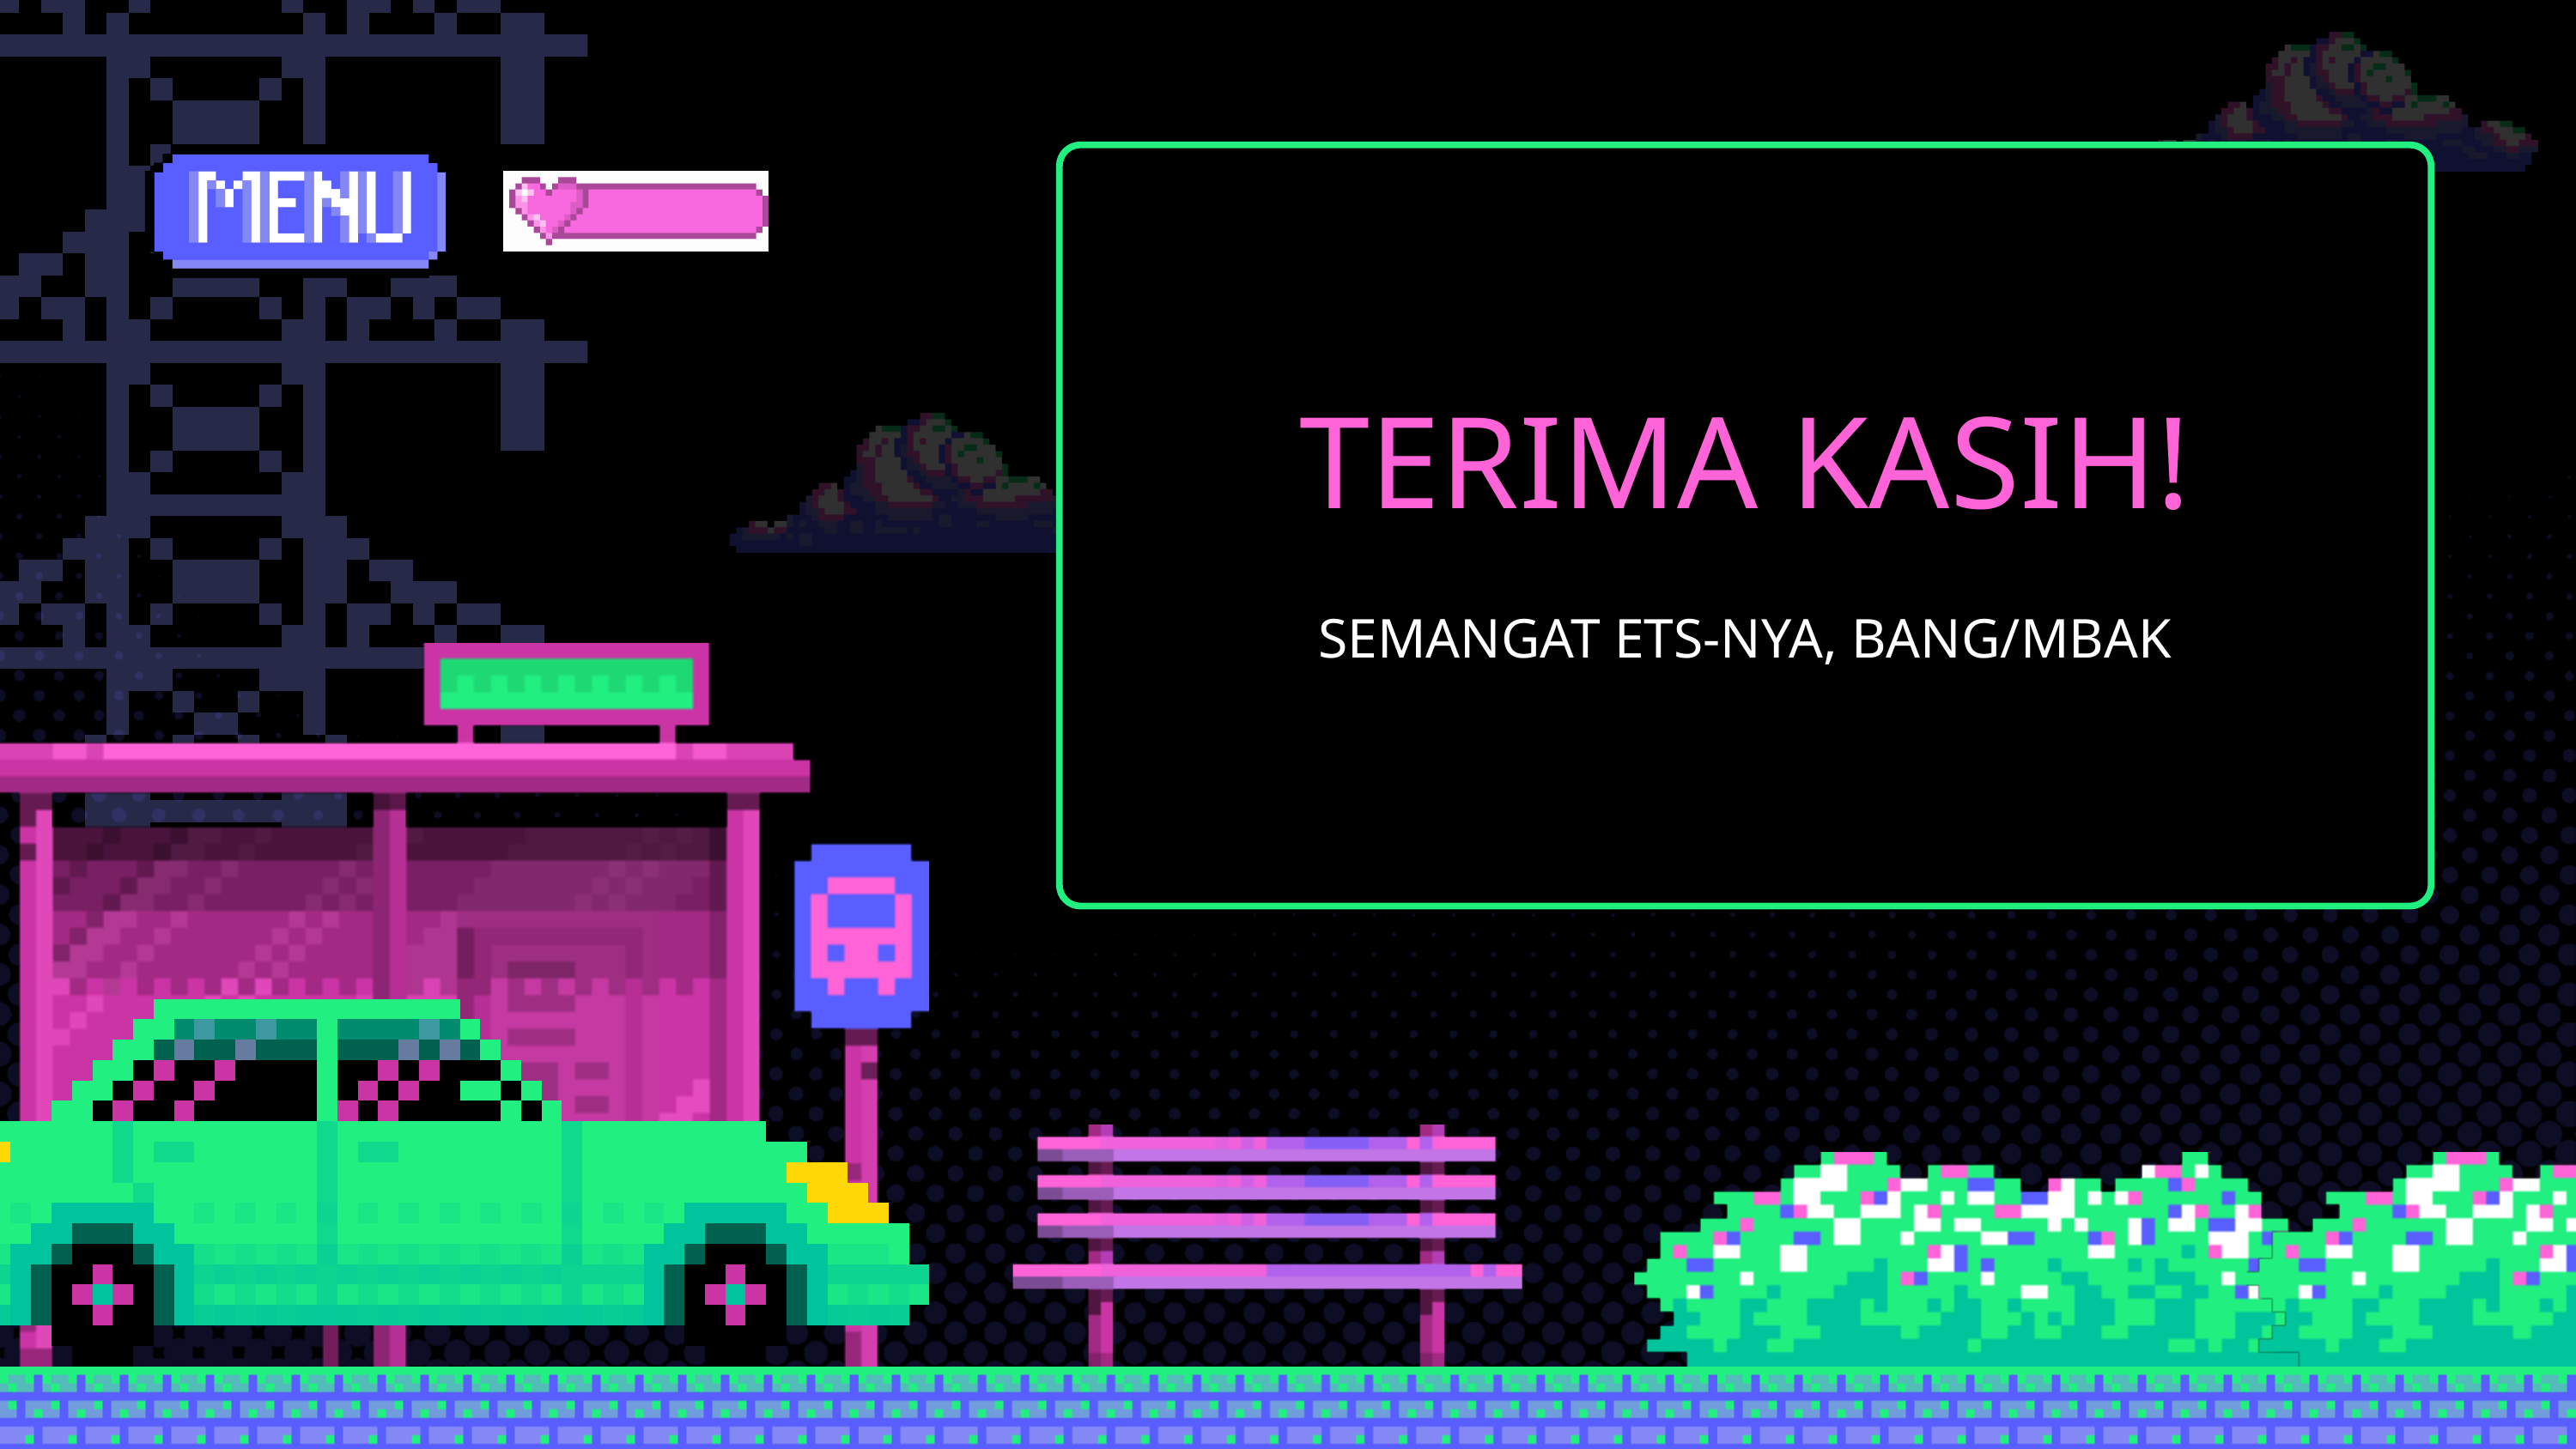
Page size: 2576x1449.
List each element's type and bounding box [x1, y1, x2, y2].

text_box [144, 144, 455, 278]
text_box [1059, 144, 2432, 906]
text_box [588, 277, 2576, 1366]
text_box [2246, 1152, 2576, 1366]
text_box [1151, 378, 2340, 673]
text_box [0, 643, 930, 999]
text_box [1634, 1152, 2246, 1366]
text_box [1012, 1125, 1522, 1366]
text_box [730, 413, 1054, 553]
text_box [0, 1366, 2576, 1449]
text_box [2139, 32, 2538, 172]
text_box [0, 999, 930, 1366]
text_box [0, 0, 588, 643]
picture [503, 171, 769, 252]
